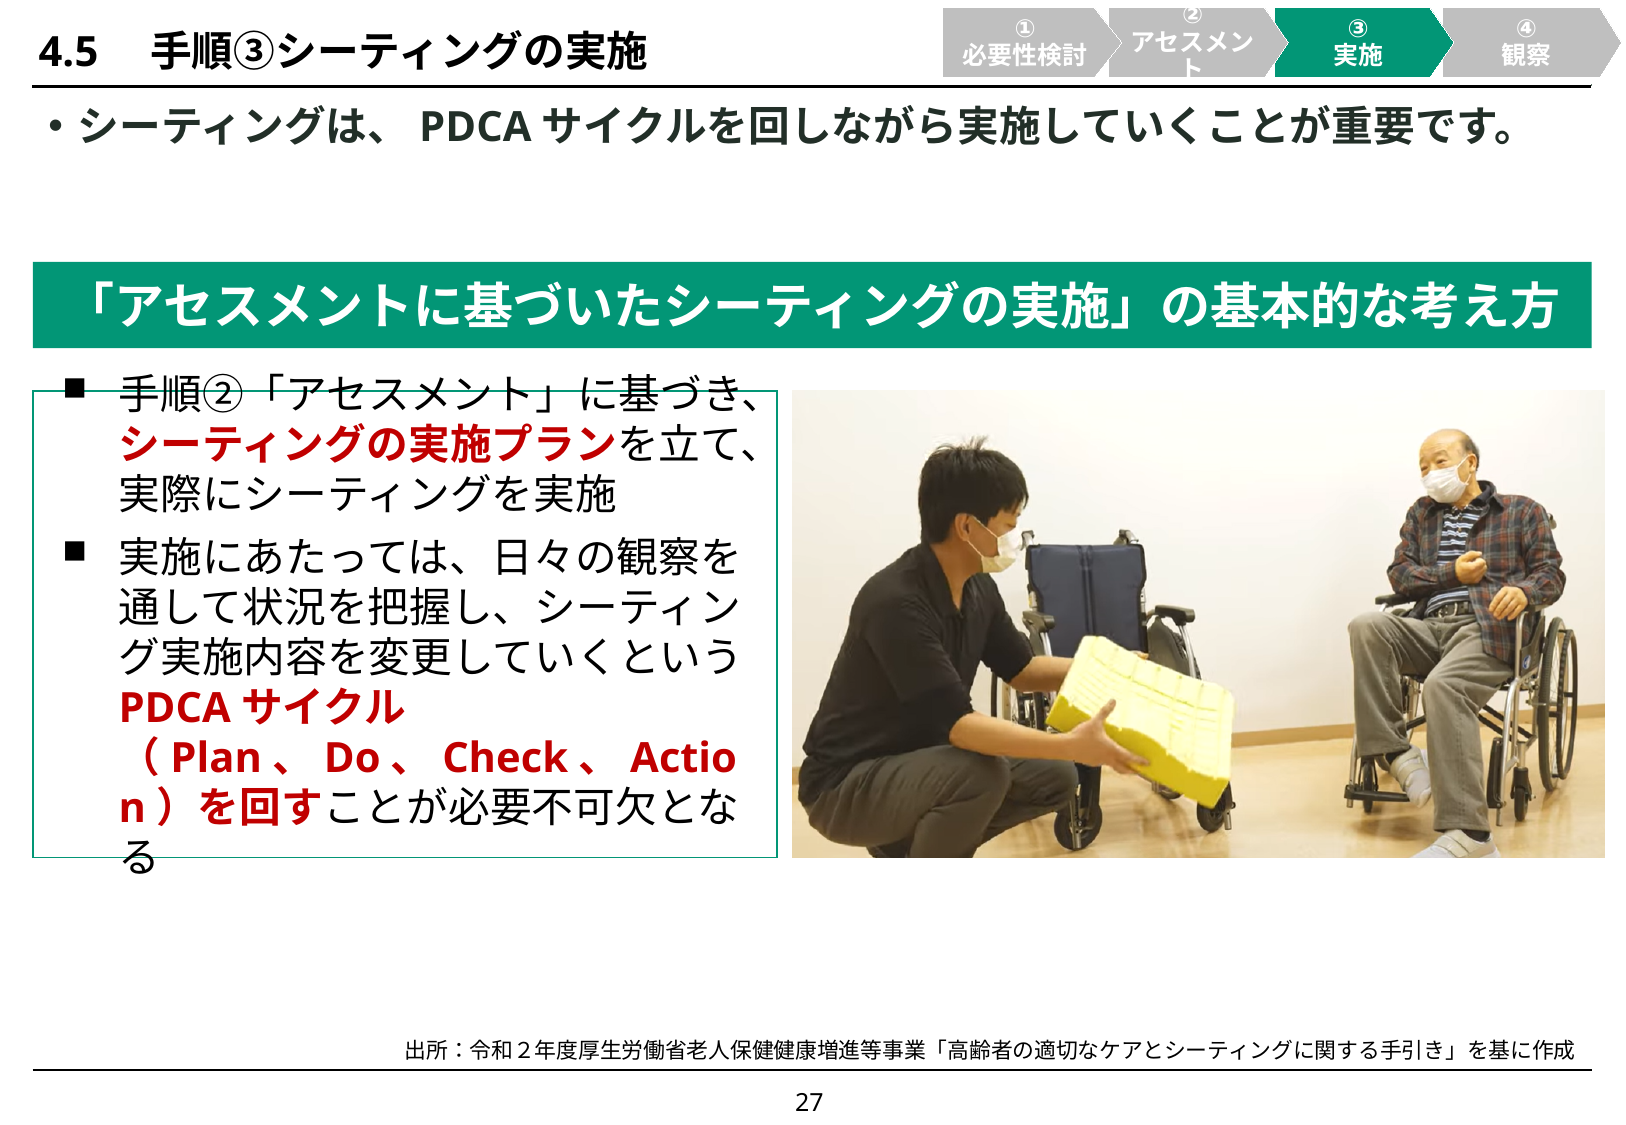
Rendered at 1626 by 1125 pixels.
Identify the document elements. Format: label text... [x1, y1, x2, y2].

picture [792, 390, 1605, 858]
title 4.5 手順③シーティングの実施 [32, 22, 1593, 83]
text_box 「アセスメントに基づいたシーティングの実施」の基本的な考え方 [32, 261, 1593, 349]
text_box 出所：令和２年度厚生労働省老人保健健康増進等事業「高齢者の適切なケアとシーティングに関する手引き」を基に作成 [233, 1028, 1592, 1070]
text_box 手順②「アセスメント」に基づき、シーティングの実施プランを立て、実際にシーティングを実施 実施にあたっては、日々の観察を通して状況を把握し、シーティング実施内容を変更していくというPDCAサイクル（Plan、Do、Check、Action）を回すことが必要不可欠となる [32, 390, 778, 858]
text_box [942, 7, 1622, 78]
text_box シーティングは、PDCAサイクルを回しながら実施していくことが重要です。 [33, 97, 1593, 184]
